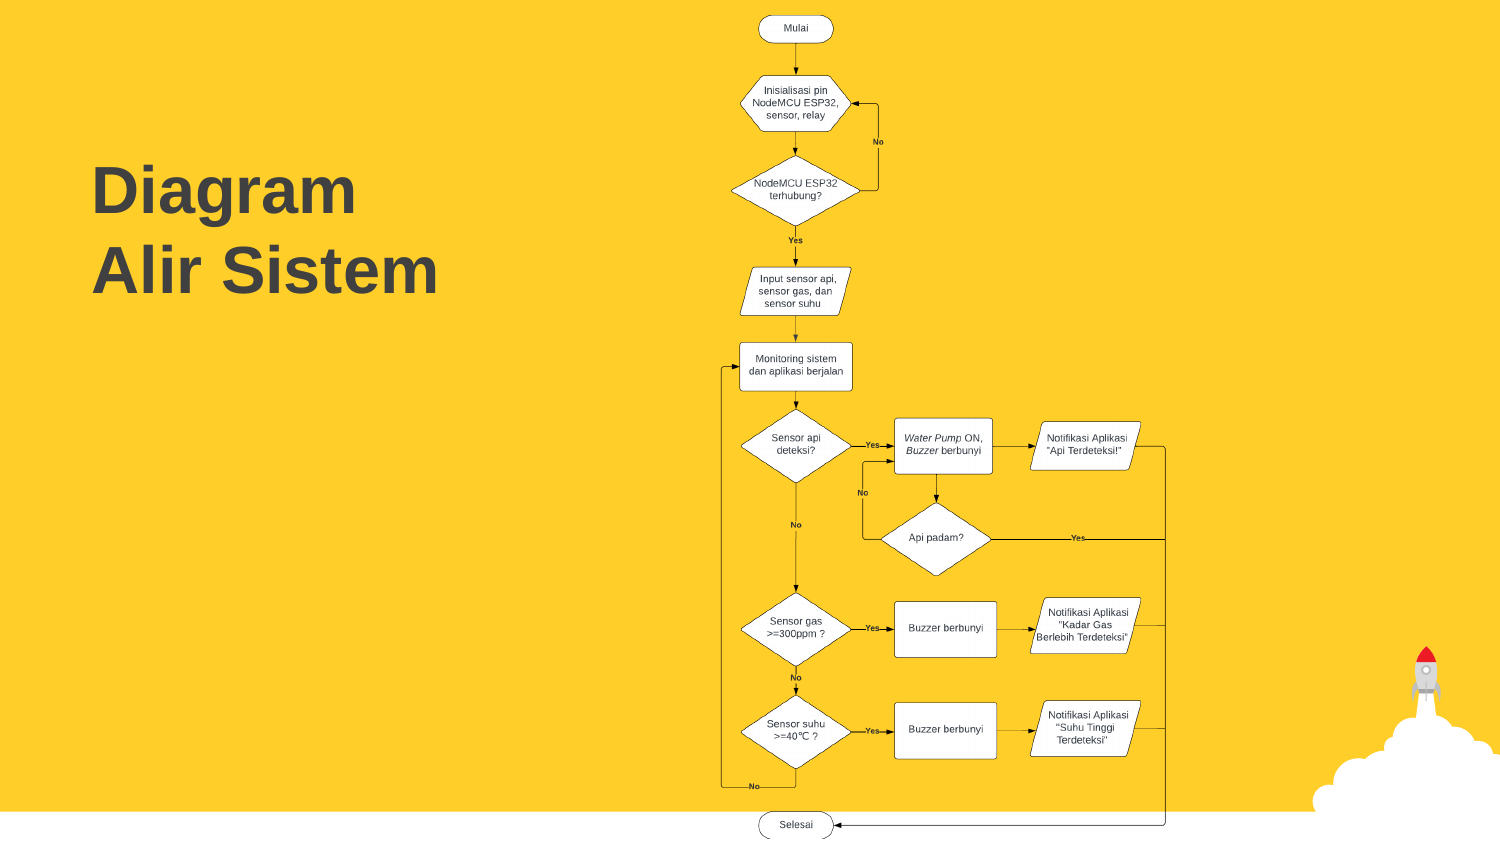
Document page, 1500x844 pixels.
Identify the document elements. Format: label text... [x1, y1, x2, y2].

picture [702, 14, 1184, 839]
list Diagram Alir Sistem [76, 91, 479, 363]
